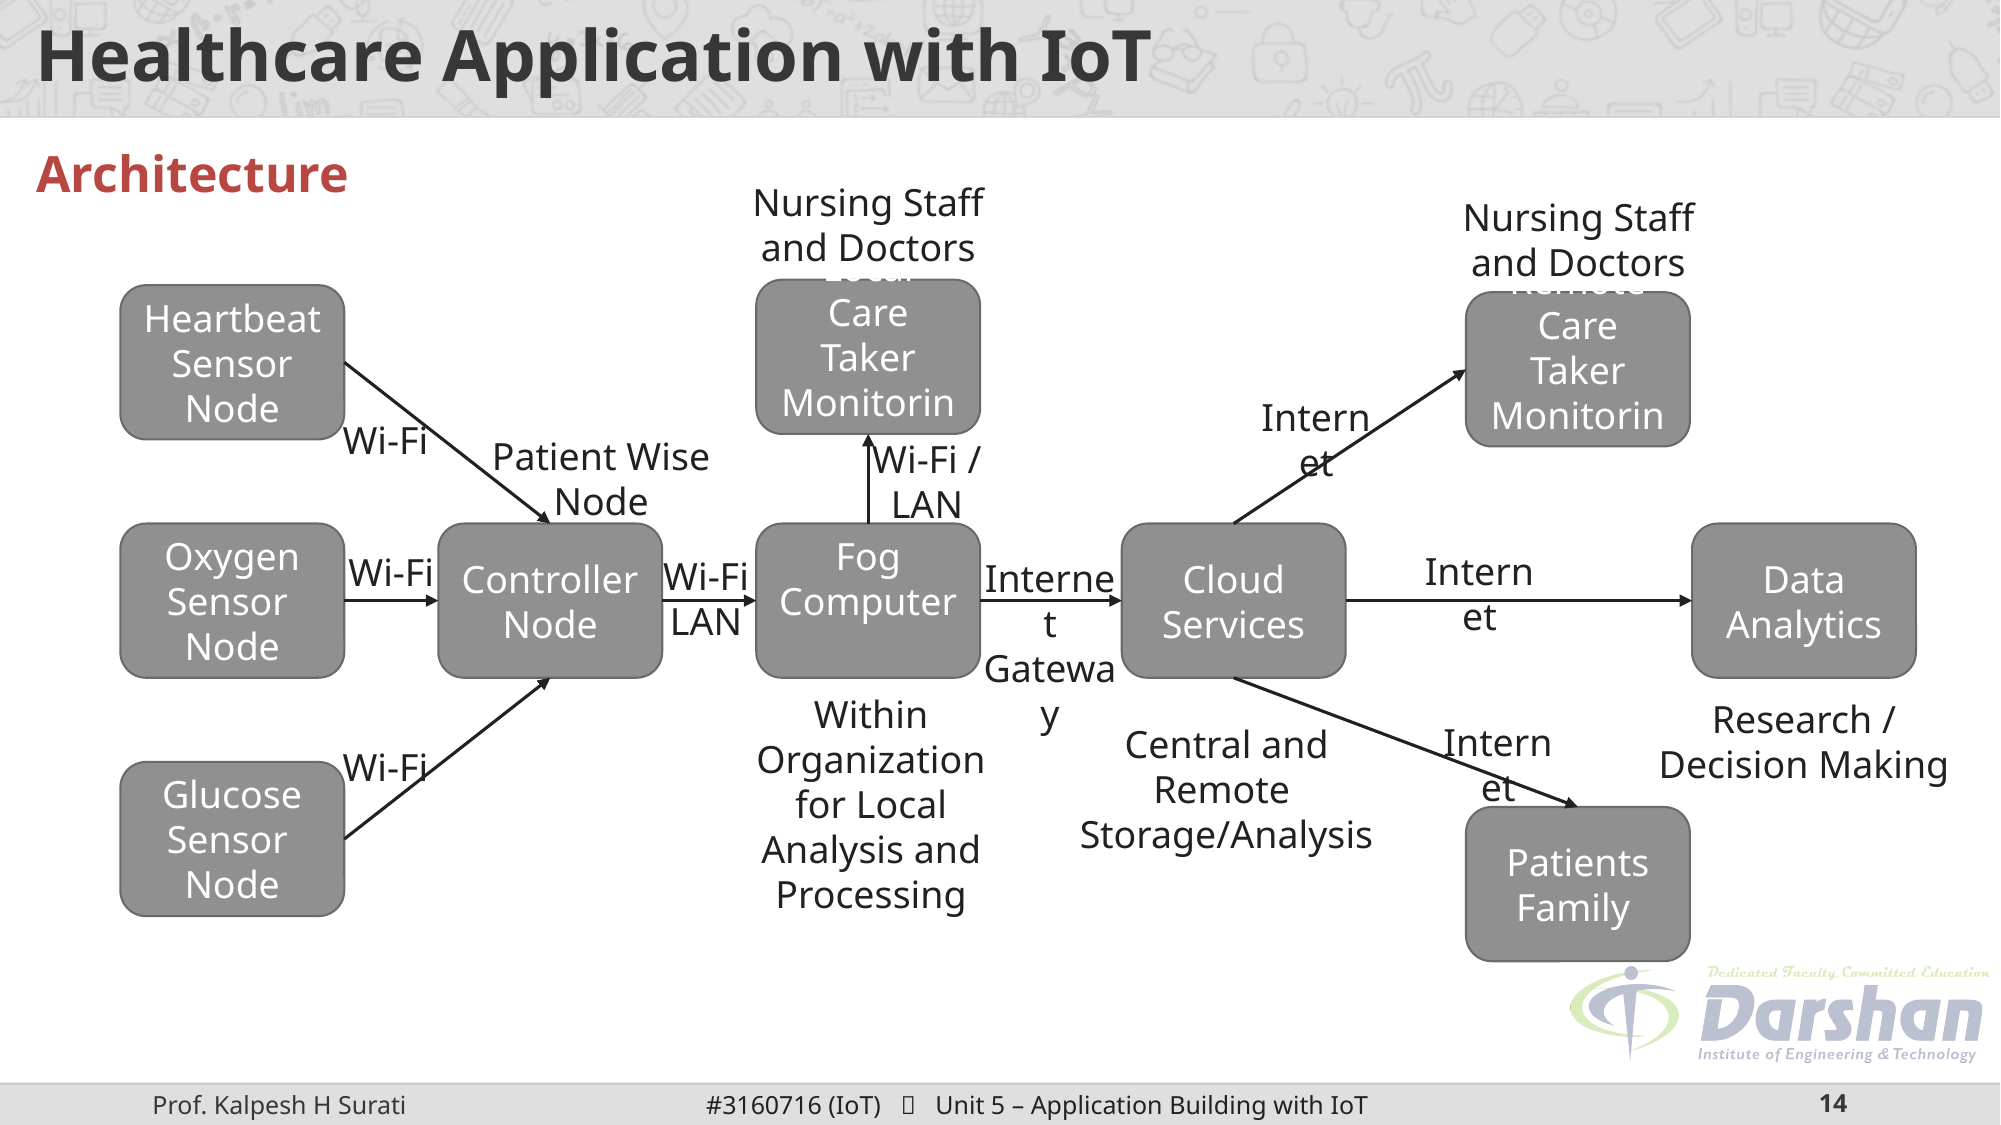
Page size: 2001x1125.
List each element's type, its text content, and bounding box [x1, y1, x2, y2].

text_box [966, 547, 1134, 654]
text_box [1441, 186, 1715, 447]
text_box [734, 523, 1008, 881]
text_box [344, 362, 551, 840]
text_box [551, 425, 738, 678]
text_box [120, 285, 345, 917]
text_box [635, 545, 777, 652]
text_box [1345, 540, 1692, 602]
title Healthcare Application with IoT [0, 0, 2000, 117]
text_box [1233, 677, 1578, 807]
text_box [1233, 369, 1466, 524]
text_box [856, 429, 997, 536]
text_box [731, 171, 1005, 434]
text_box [315, 409, 462, 797]
text_box Patients Family [1464, 805, 1691, 963]
list Architecture [21, 141, 1008, 962]
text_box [1054, 523, 1400, 820]
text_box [1631, 523, 1977, 795]
